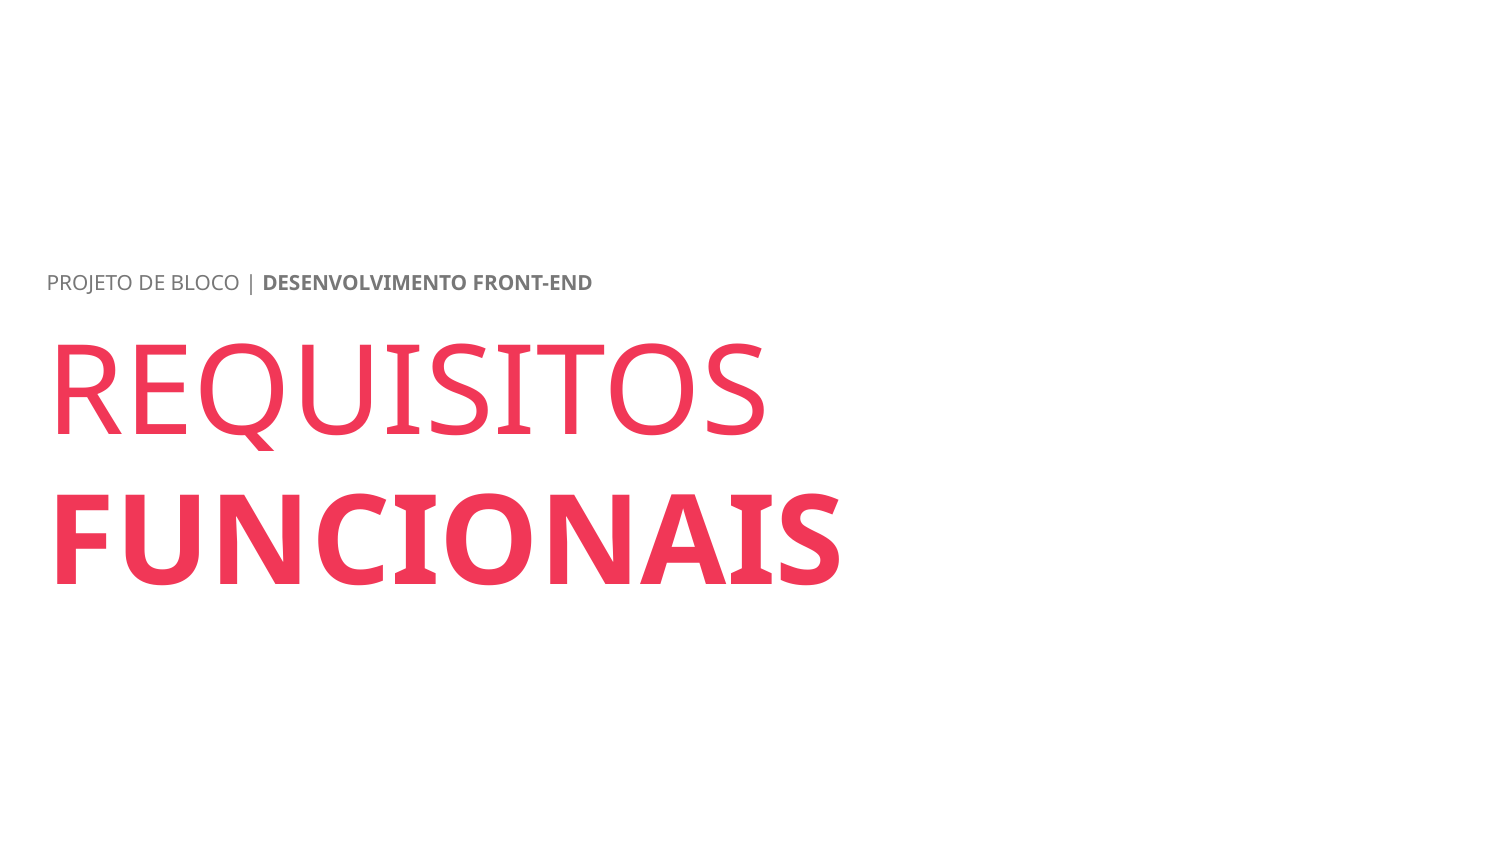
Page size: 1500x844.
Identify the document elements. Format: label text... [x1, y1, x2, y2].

text_box REQUISITOS FUNCIONAIS [31, 294, 1258, 625]
text_box PROJETO DE BLOCO | DESENVOLVIMENTO FRONT-END [31, 254, 775, 318]
